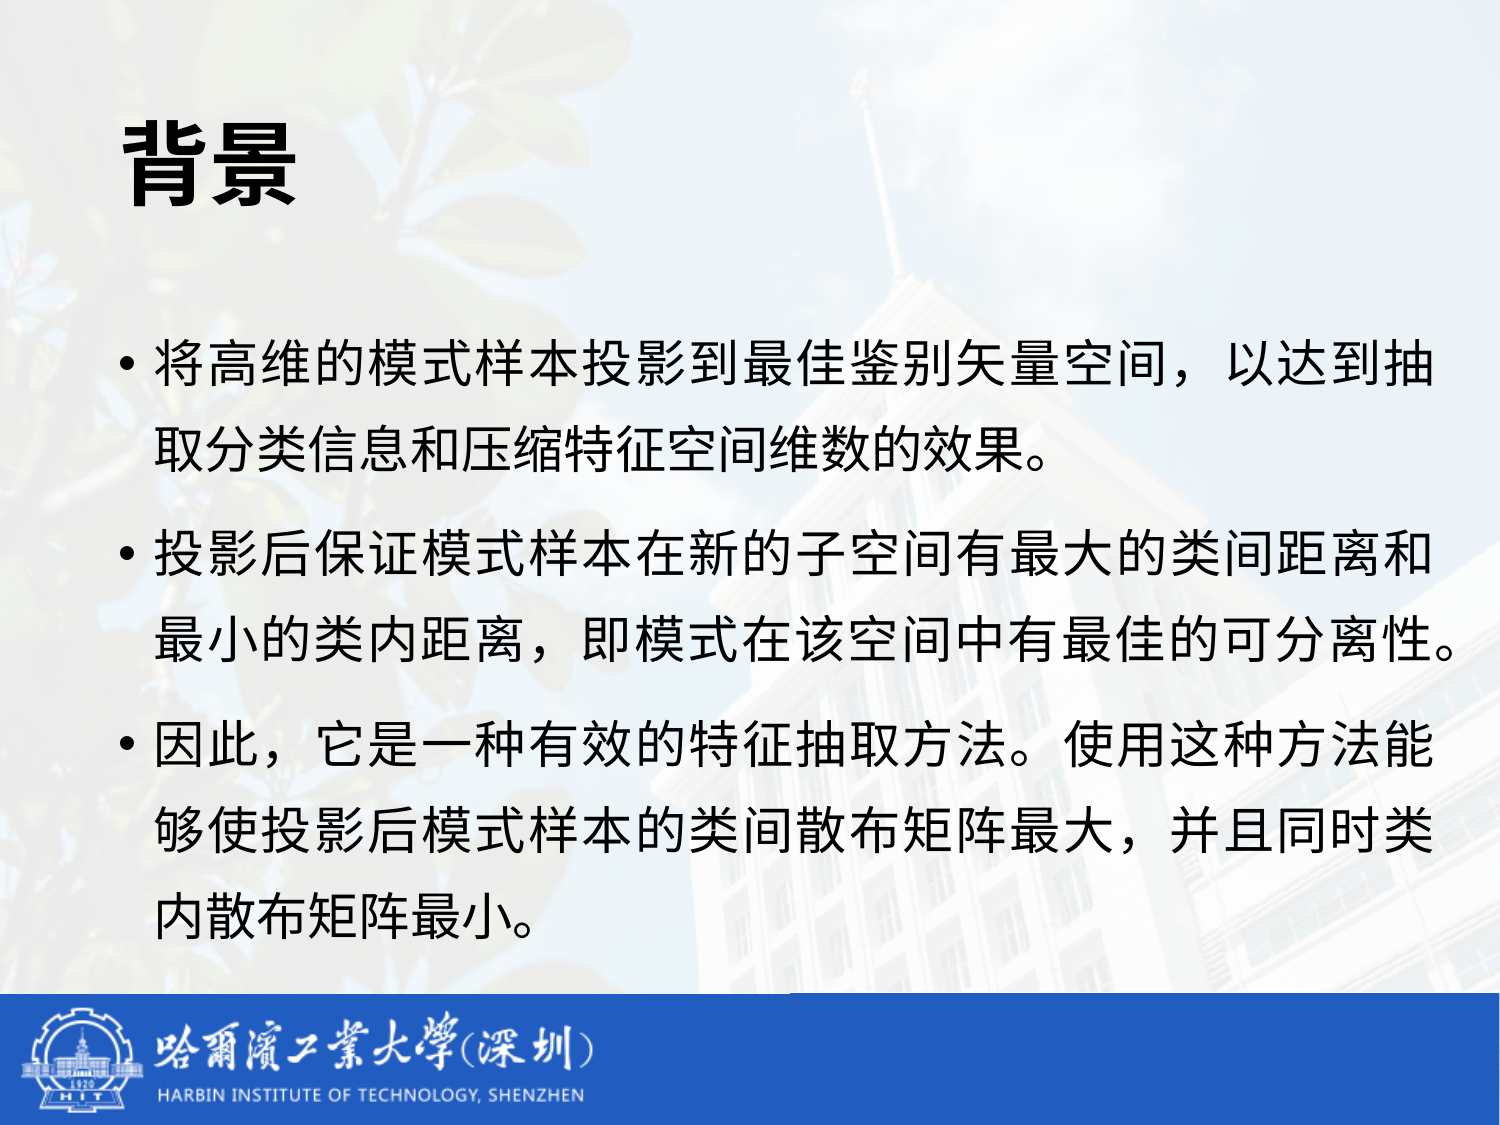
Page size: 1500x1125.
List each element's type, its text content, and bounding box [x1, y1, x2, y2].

title 背景 [103, 59, 1397, 278]
list 将高维的模式样本投影到最佳鉴别矢量空间，以达到抽取分类信息和压缩特征空间维数的效果。 投影后保证模式样本在新的子空间有最大的类间距离和最小的类内距离，即模式在该空间中有最佳的可分离性。 因此，它是一种有效的特征抽取方法。使用这种方法能够使投影后模式样本的类间散布矩阵最大，并且同时类内散布矩阵最小。 [103, 299, 1450, 1014]
picture [0, 992, 1500, 1125]
